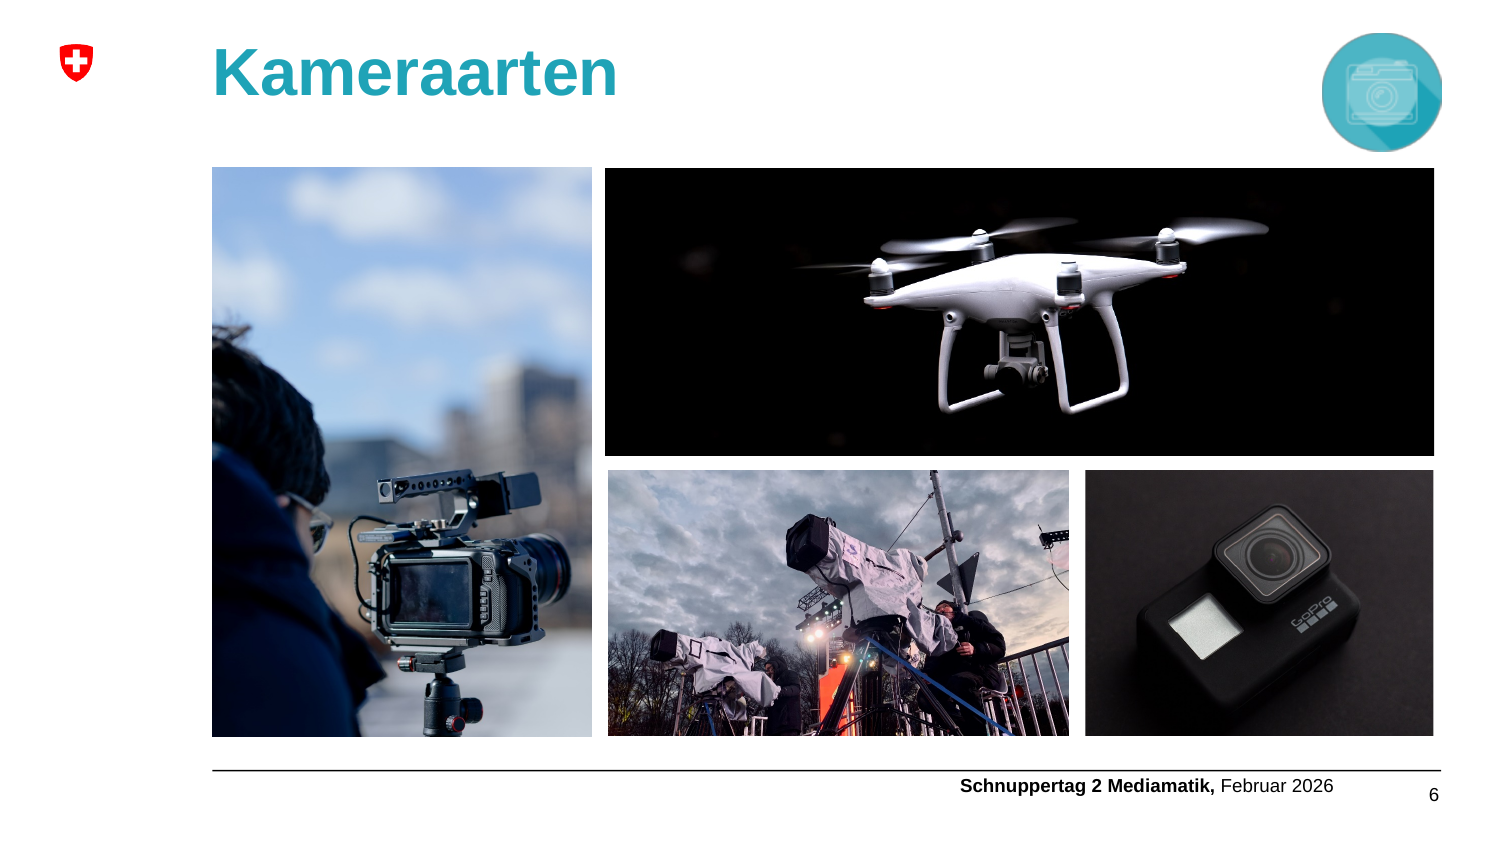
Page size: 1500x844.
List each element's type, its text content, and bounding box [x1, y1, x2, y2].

picture [607, 470, 1070, 736]
picture [595, 167, 1435, 456]
picture [212, 167, 592, 737]
picture [59, 44, 94, 84]
picture [1322, 32, 1442, 153]
picture [1085, 470, 1434, 736]
title Kameraarten [212, 33, 1442, 169]
slide_number 6 [1366, 780, 1440, 803]
